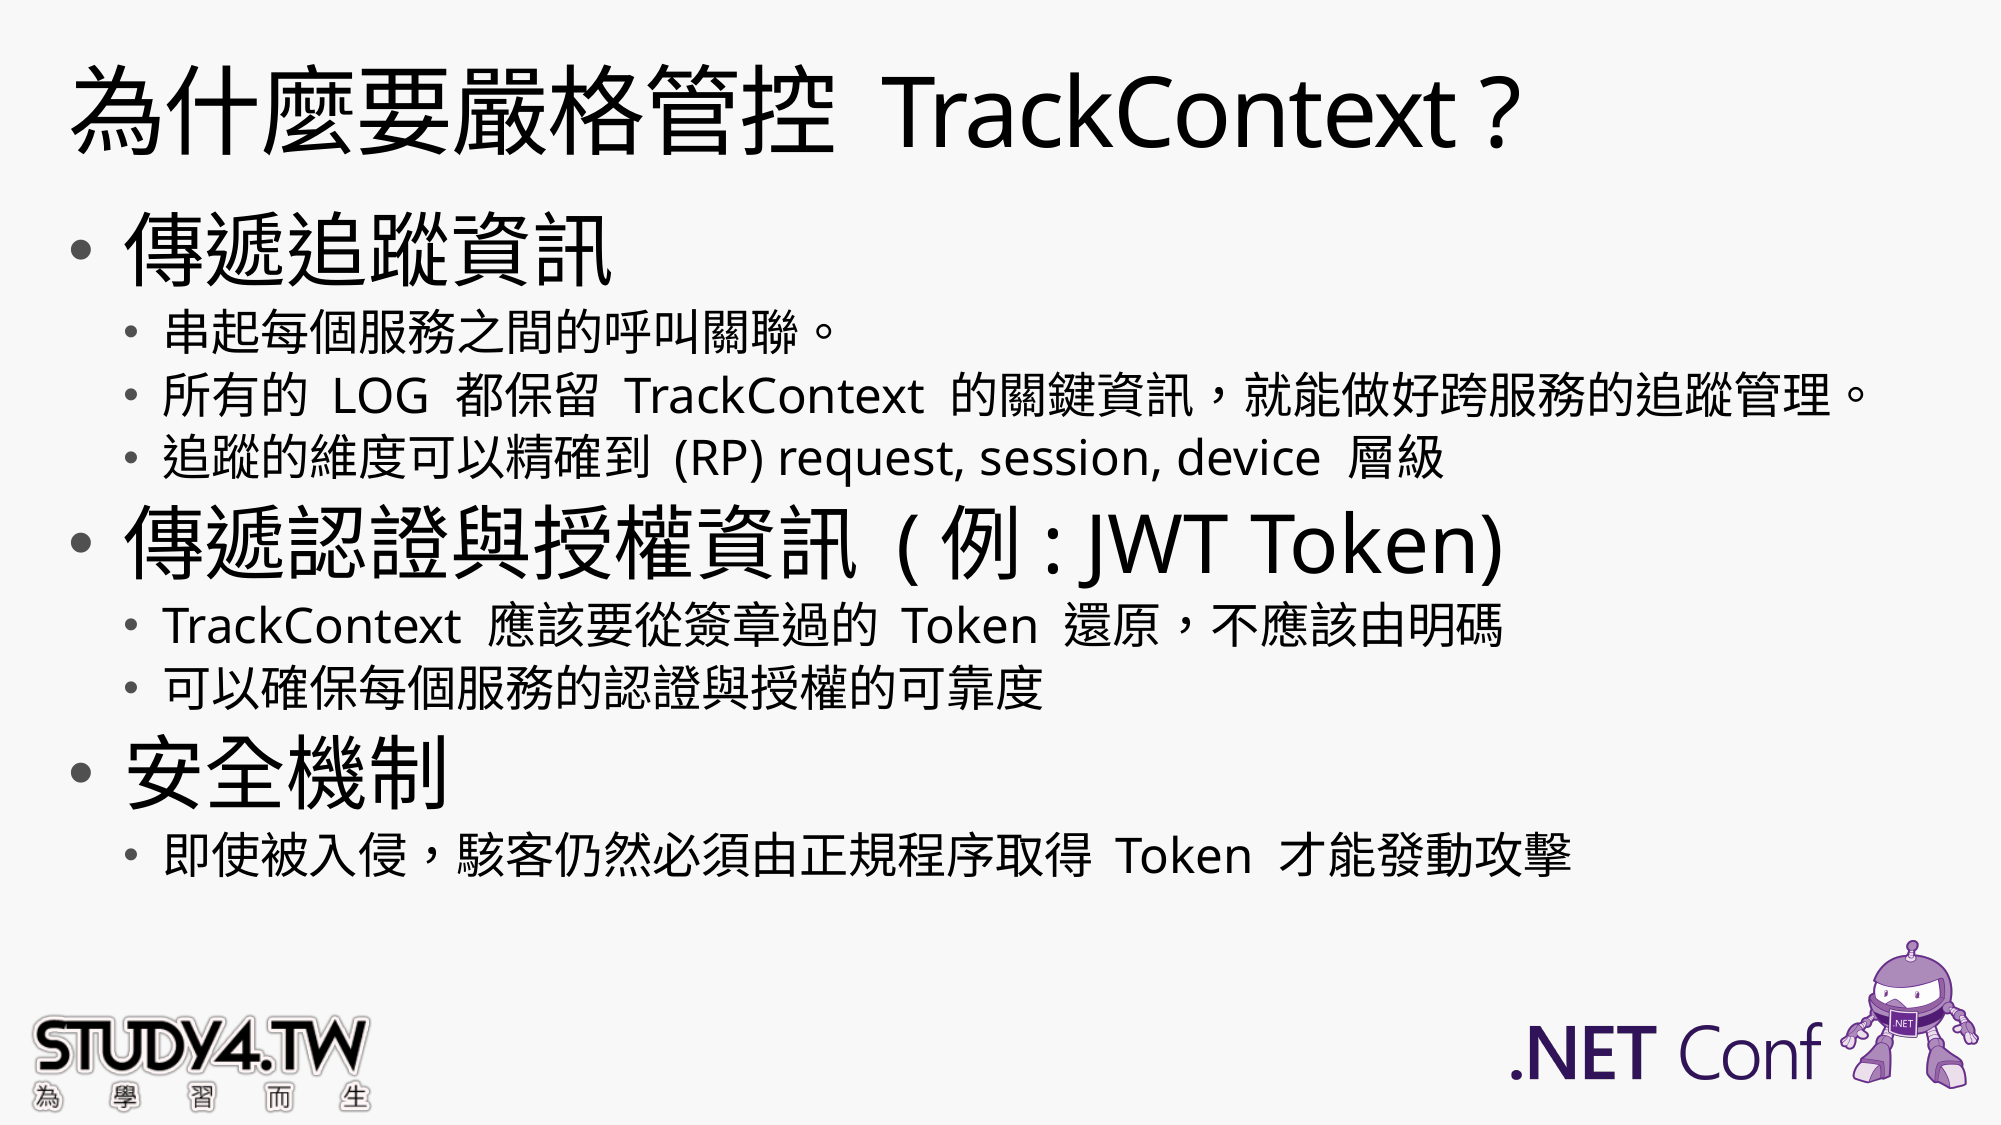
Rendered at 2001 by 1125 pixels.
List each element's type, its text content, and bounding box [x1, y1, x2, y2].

picture [1840, 940, 1979, 1089]
picture [21, 1001, 384, 1119]
picture [1511, 1022, 1837, 1080]
list 傳遞追蹤資訊 串起每個服務之間的呼叫關聯。 所有的 LOG 都保留 TrackContext 的關鍵資訊，就能做好跨服務的追蹤管理。 追蹤的維度可以精確到 (RP) request, session, device 層級 傳遞認證與授權資訊 (例: JWT Token) TrackContext 應該要從簽章過的 Token 還原，不應該由明碼 可以確保每個服務的認證與授權的可靠度 安全機制 即使被入侵，駭客仍然必須由正規程序取得 Token 才能發動攻擊 [44, 196, 1956, 925]
title 為什麼要嚴格管控 TrackContext ? [44, 47, 1957, 196]
